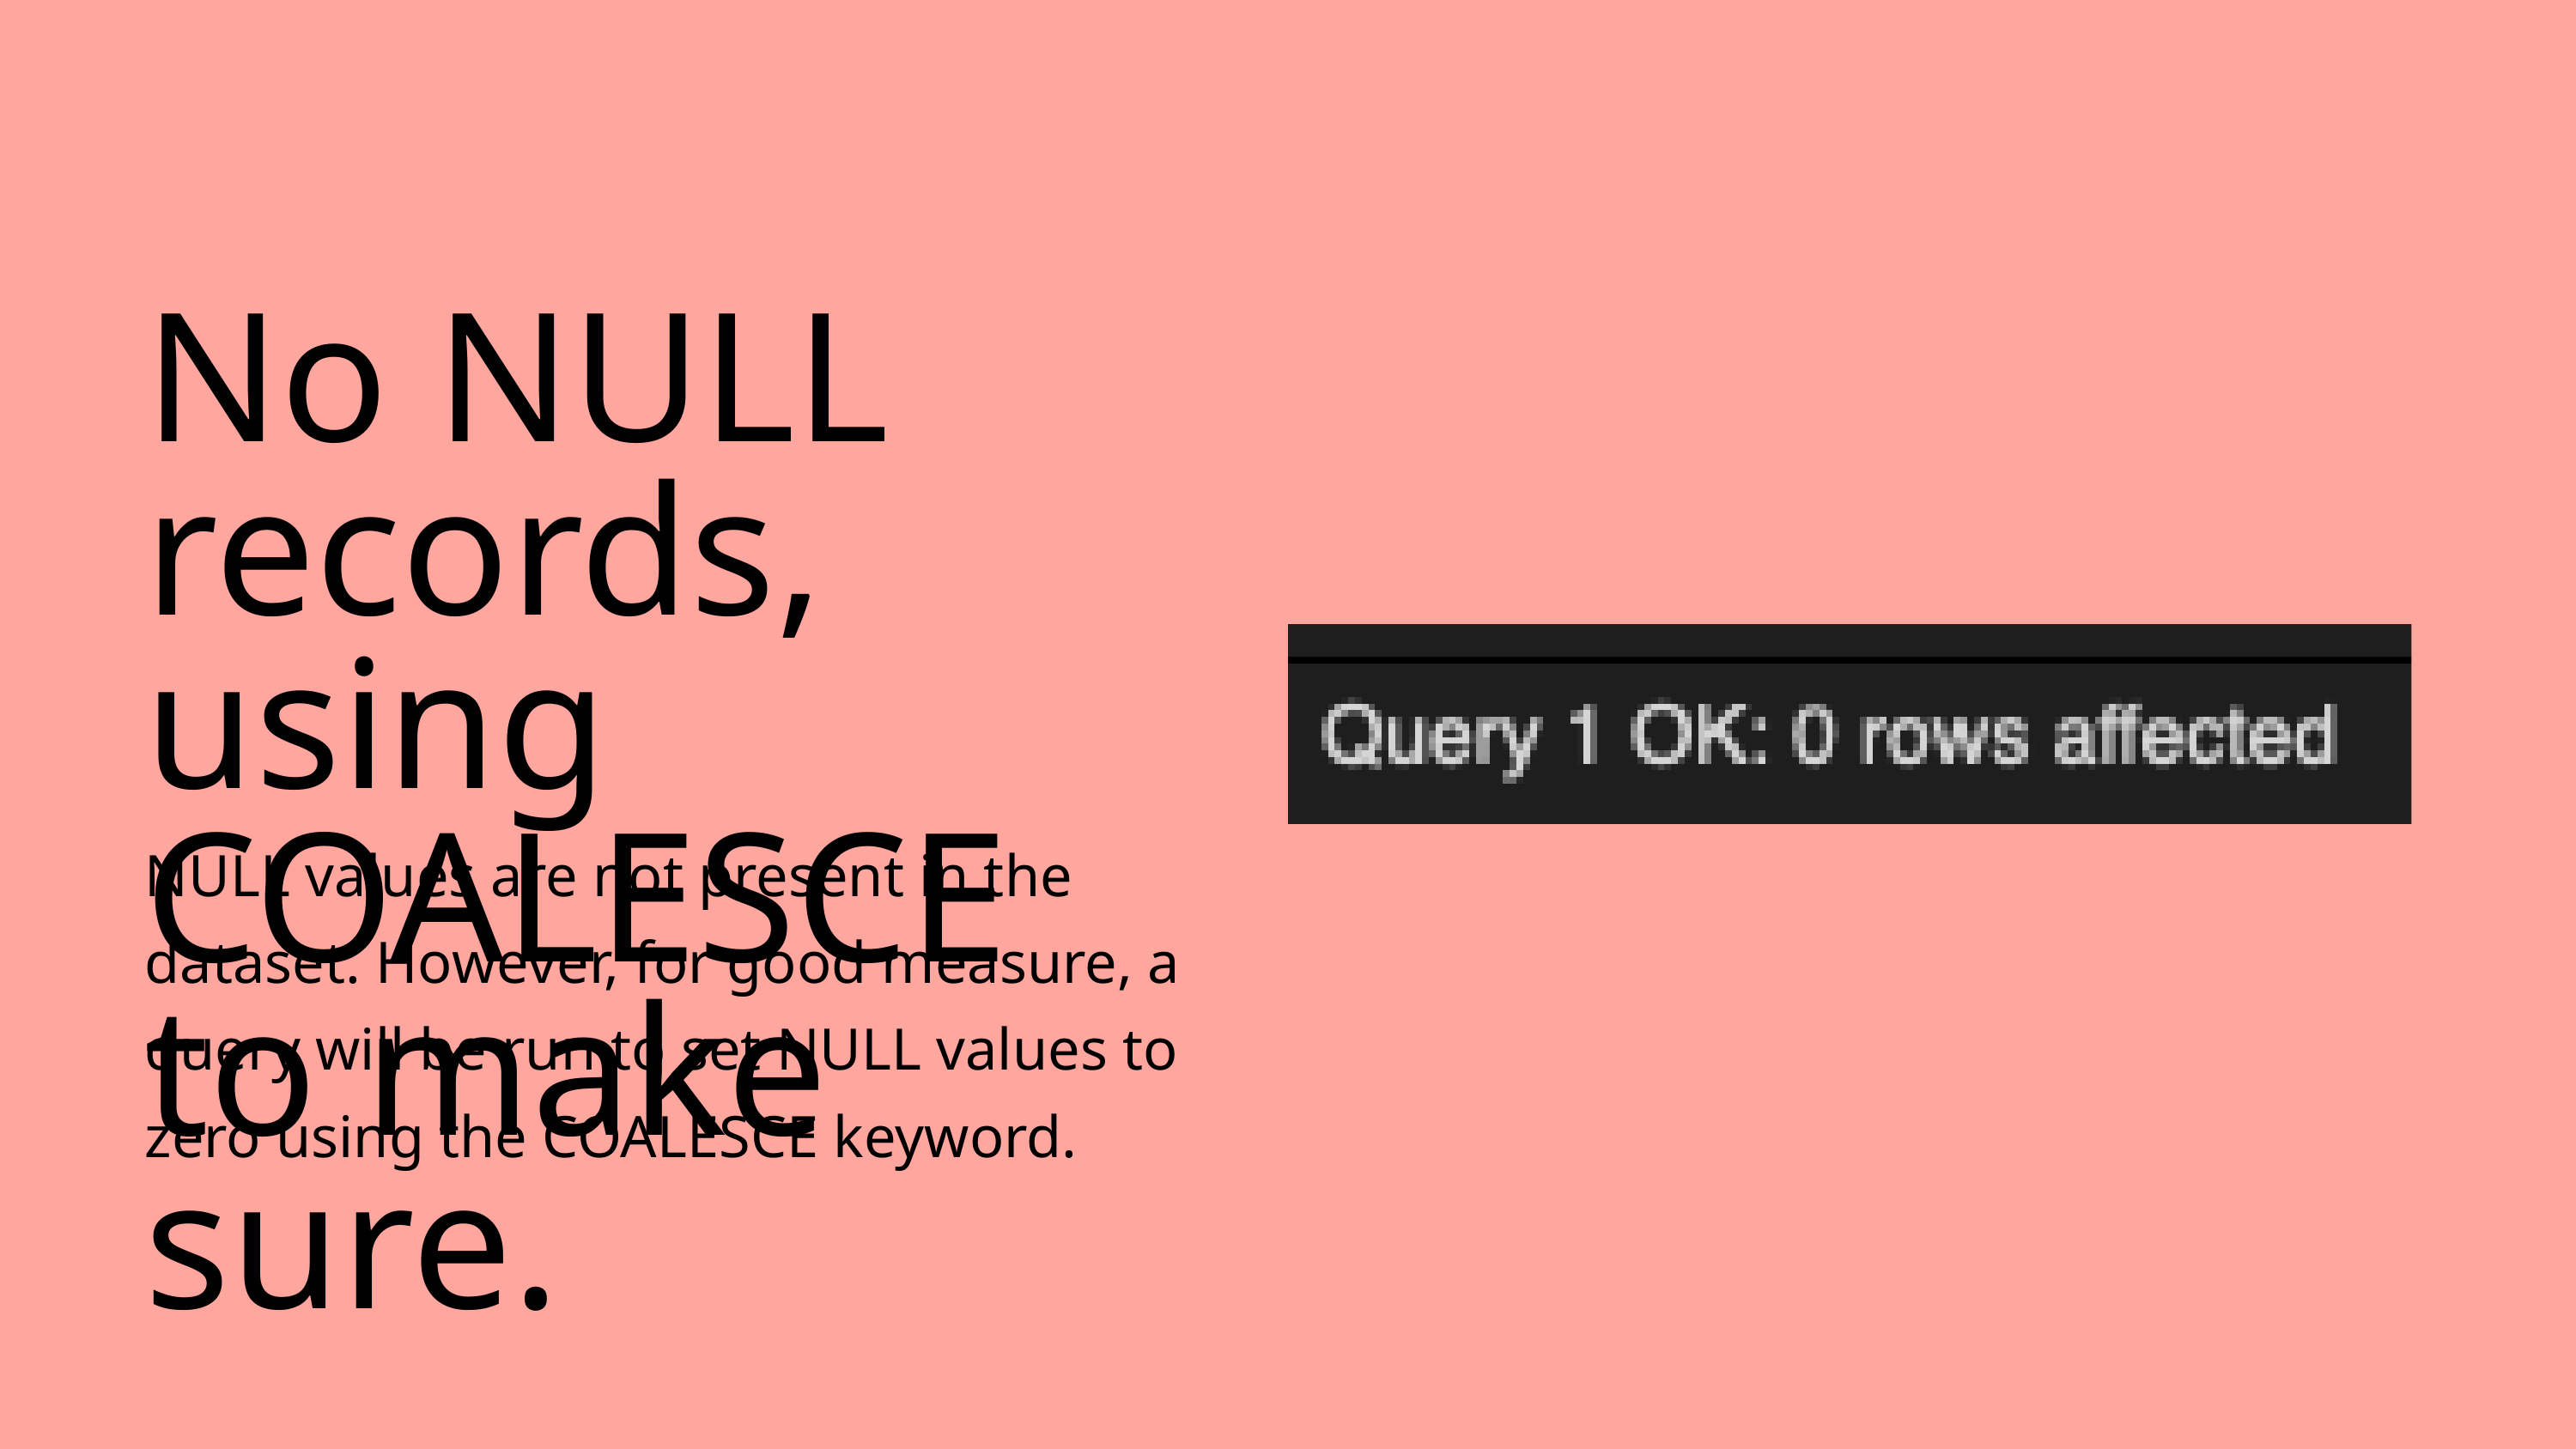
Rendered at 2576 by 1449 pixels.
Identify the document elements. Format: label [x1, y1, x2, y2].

text_box [144, 281, 1218, 1167]
text_box [1288, 624, 2412, 825]
